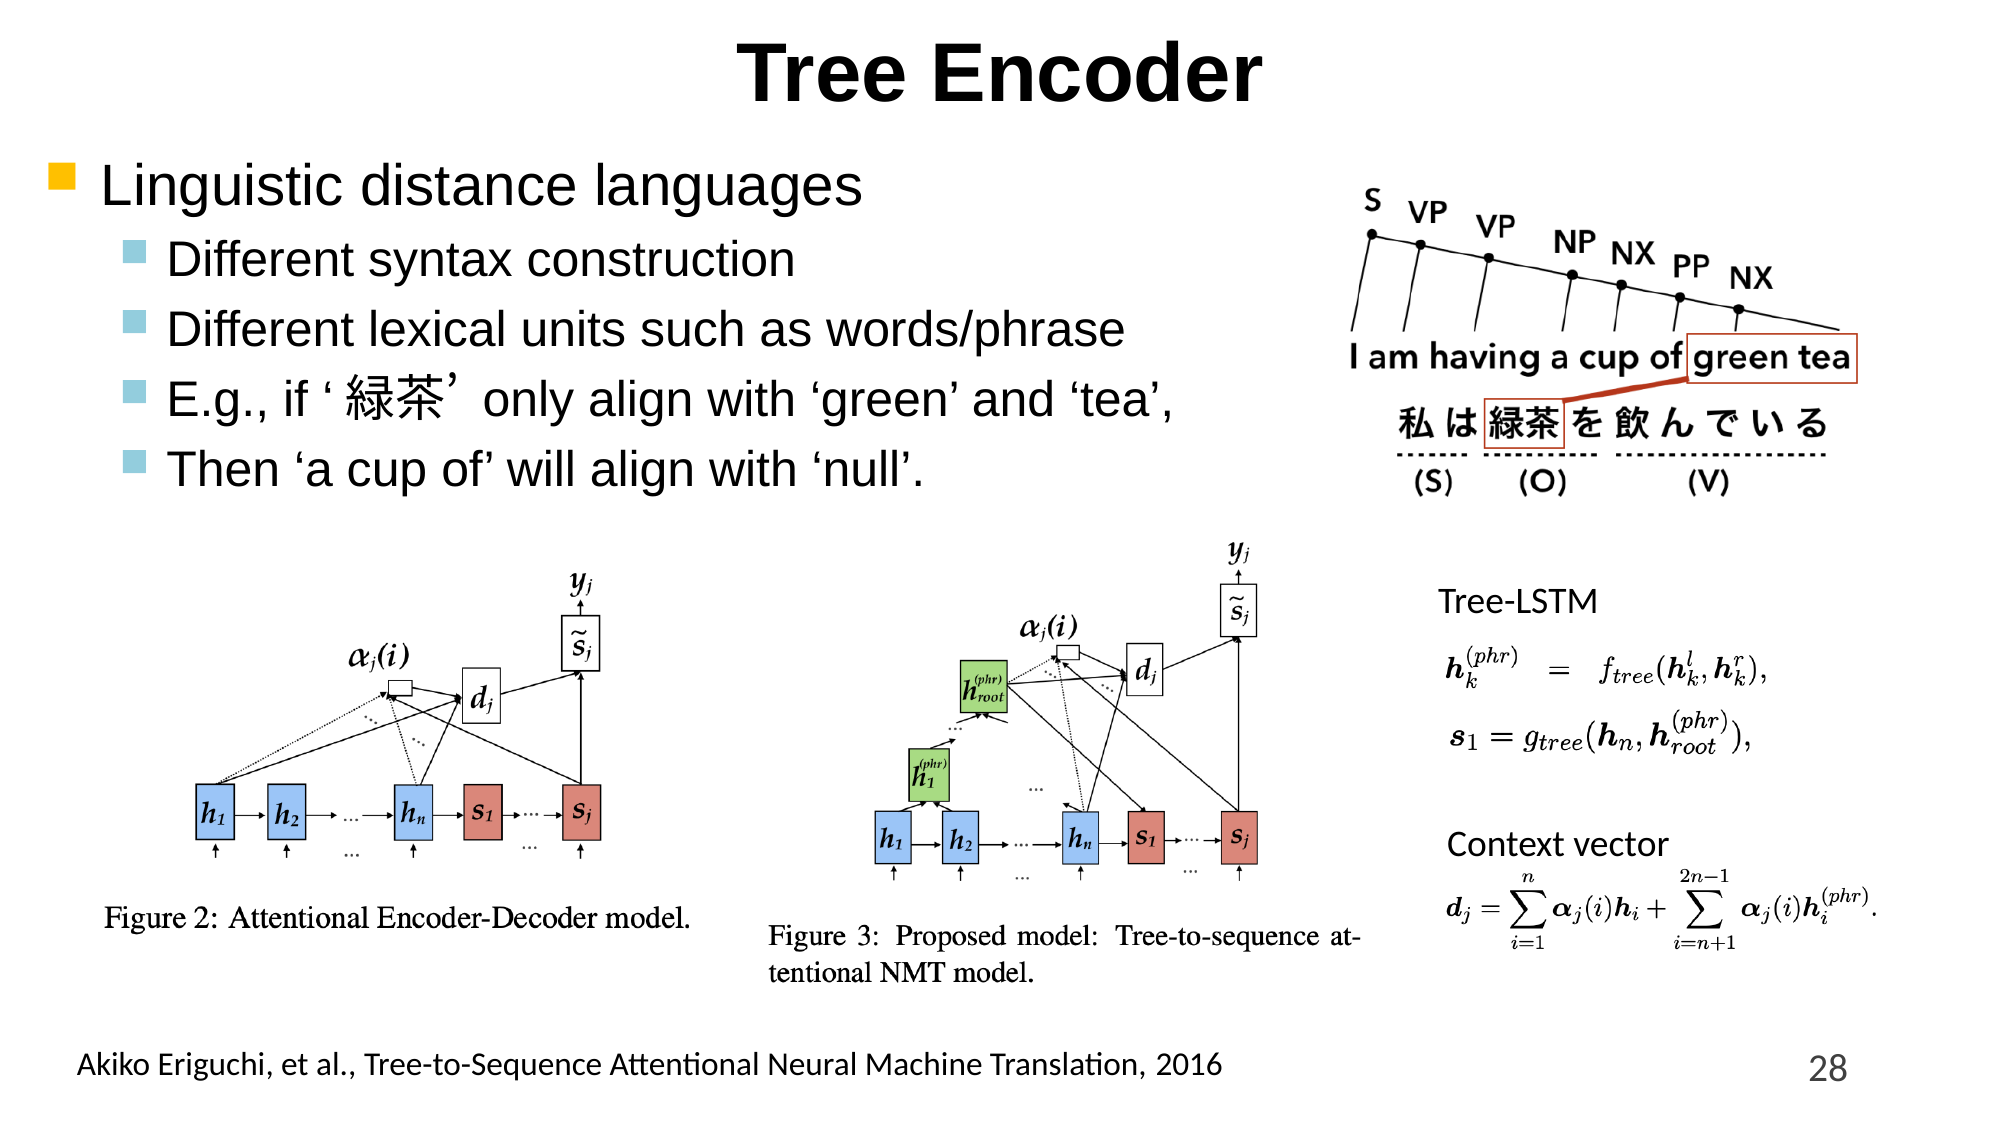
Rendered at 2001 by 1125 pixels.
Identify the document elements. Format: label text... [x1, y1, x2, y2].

text_box Akiko Eriguchi, et al., Tree-to-Sequence Attentional Neural Machine Translation, 2016 [62, 1034, 1238, 1090]
text_box Tree-LSTM [1423, 569, 1614, 614]
list Linguistic distance languages Different syntax construction Different lexical units such as words/phrase E.g., if ‘緑茶’ only align with ‘green’ and ‘tea’, Then ‘a cup of’ will align with ‘null’. [29, 139, 1920, 1023]
text_box Context vector [1432, 811, 1685, 852]
picture [1425, 615, 1781, 768]
title Tree Encoder [0, 0, 2000, 138]
picture [80, 538, 705, 950]
picture [751, 149, 1875, 1001]
slide_number 28 [1756, 1035, 1900, 1083]
picture [1430, 854, 1879, 963]
